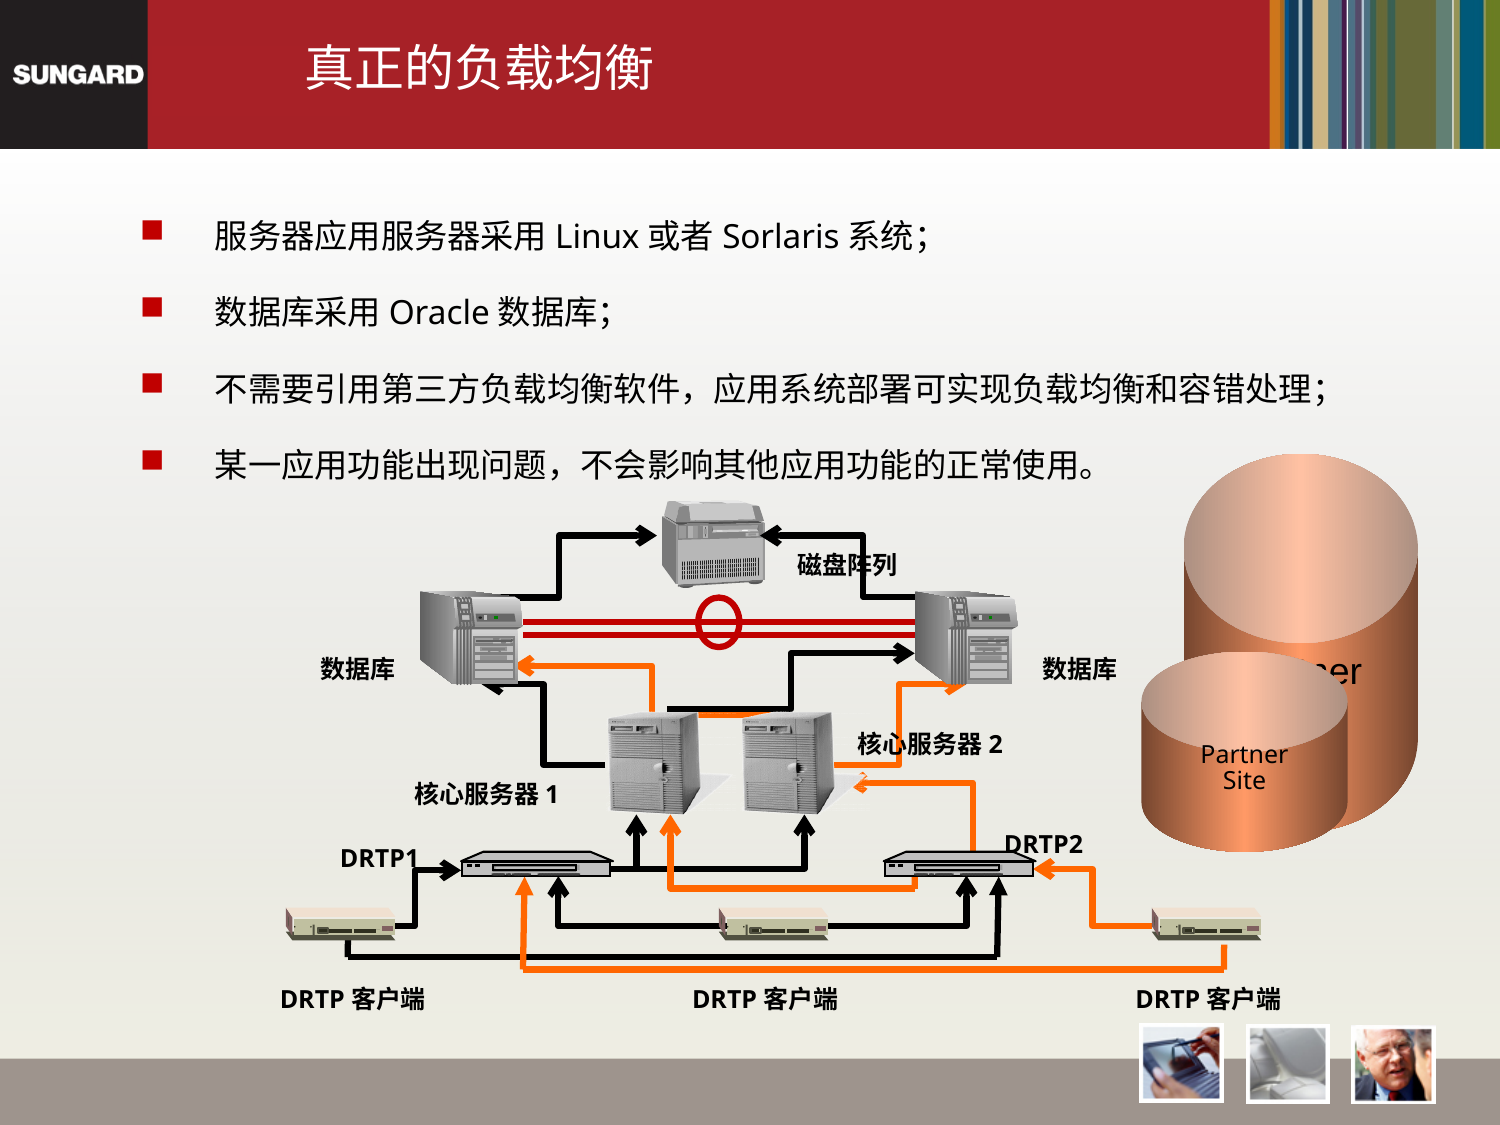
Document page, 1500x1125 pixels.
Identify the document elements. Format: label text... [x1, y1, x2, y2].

picture [1270, 0, 1460, 149]
picture [1483, 0, 1500, 149]
text_box Partner Site [1209, 453, 1418, 823]
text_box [234, 491, 1348, 1032]
text_box 服务器应用服务器采用Linux或者Sorlaris系统； 数据库采用Oracle数据库； 不需要引用第三方负载均衡软件，应用系统部署可实现负载均衡和容错处理； 某一应用功能出现问题，不会影响其他应用功能的正常使用。 [81, 187, 1430, 492]
picture [1139, 1032, 1224, 1103]
picture [1246, 1032, 1330, 1104]
picture [152, 46, 350, 116]
picture [0, 0, 147, 149]
picture [1351, 1025, 1436, 1104]
text_box 真正的负载均衡 [289, 28, 961, 104]
